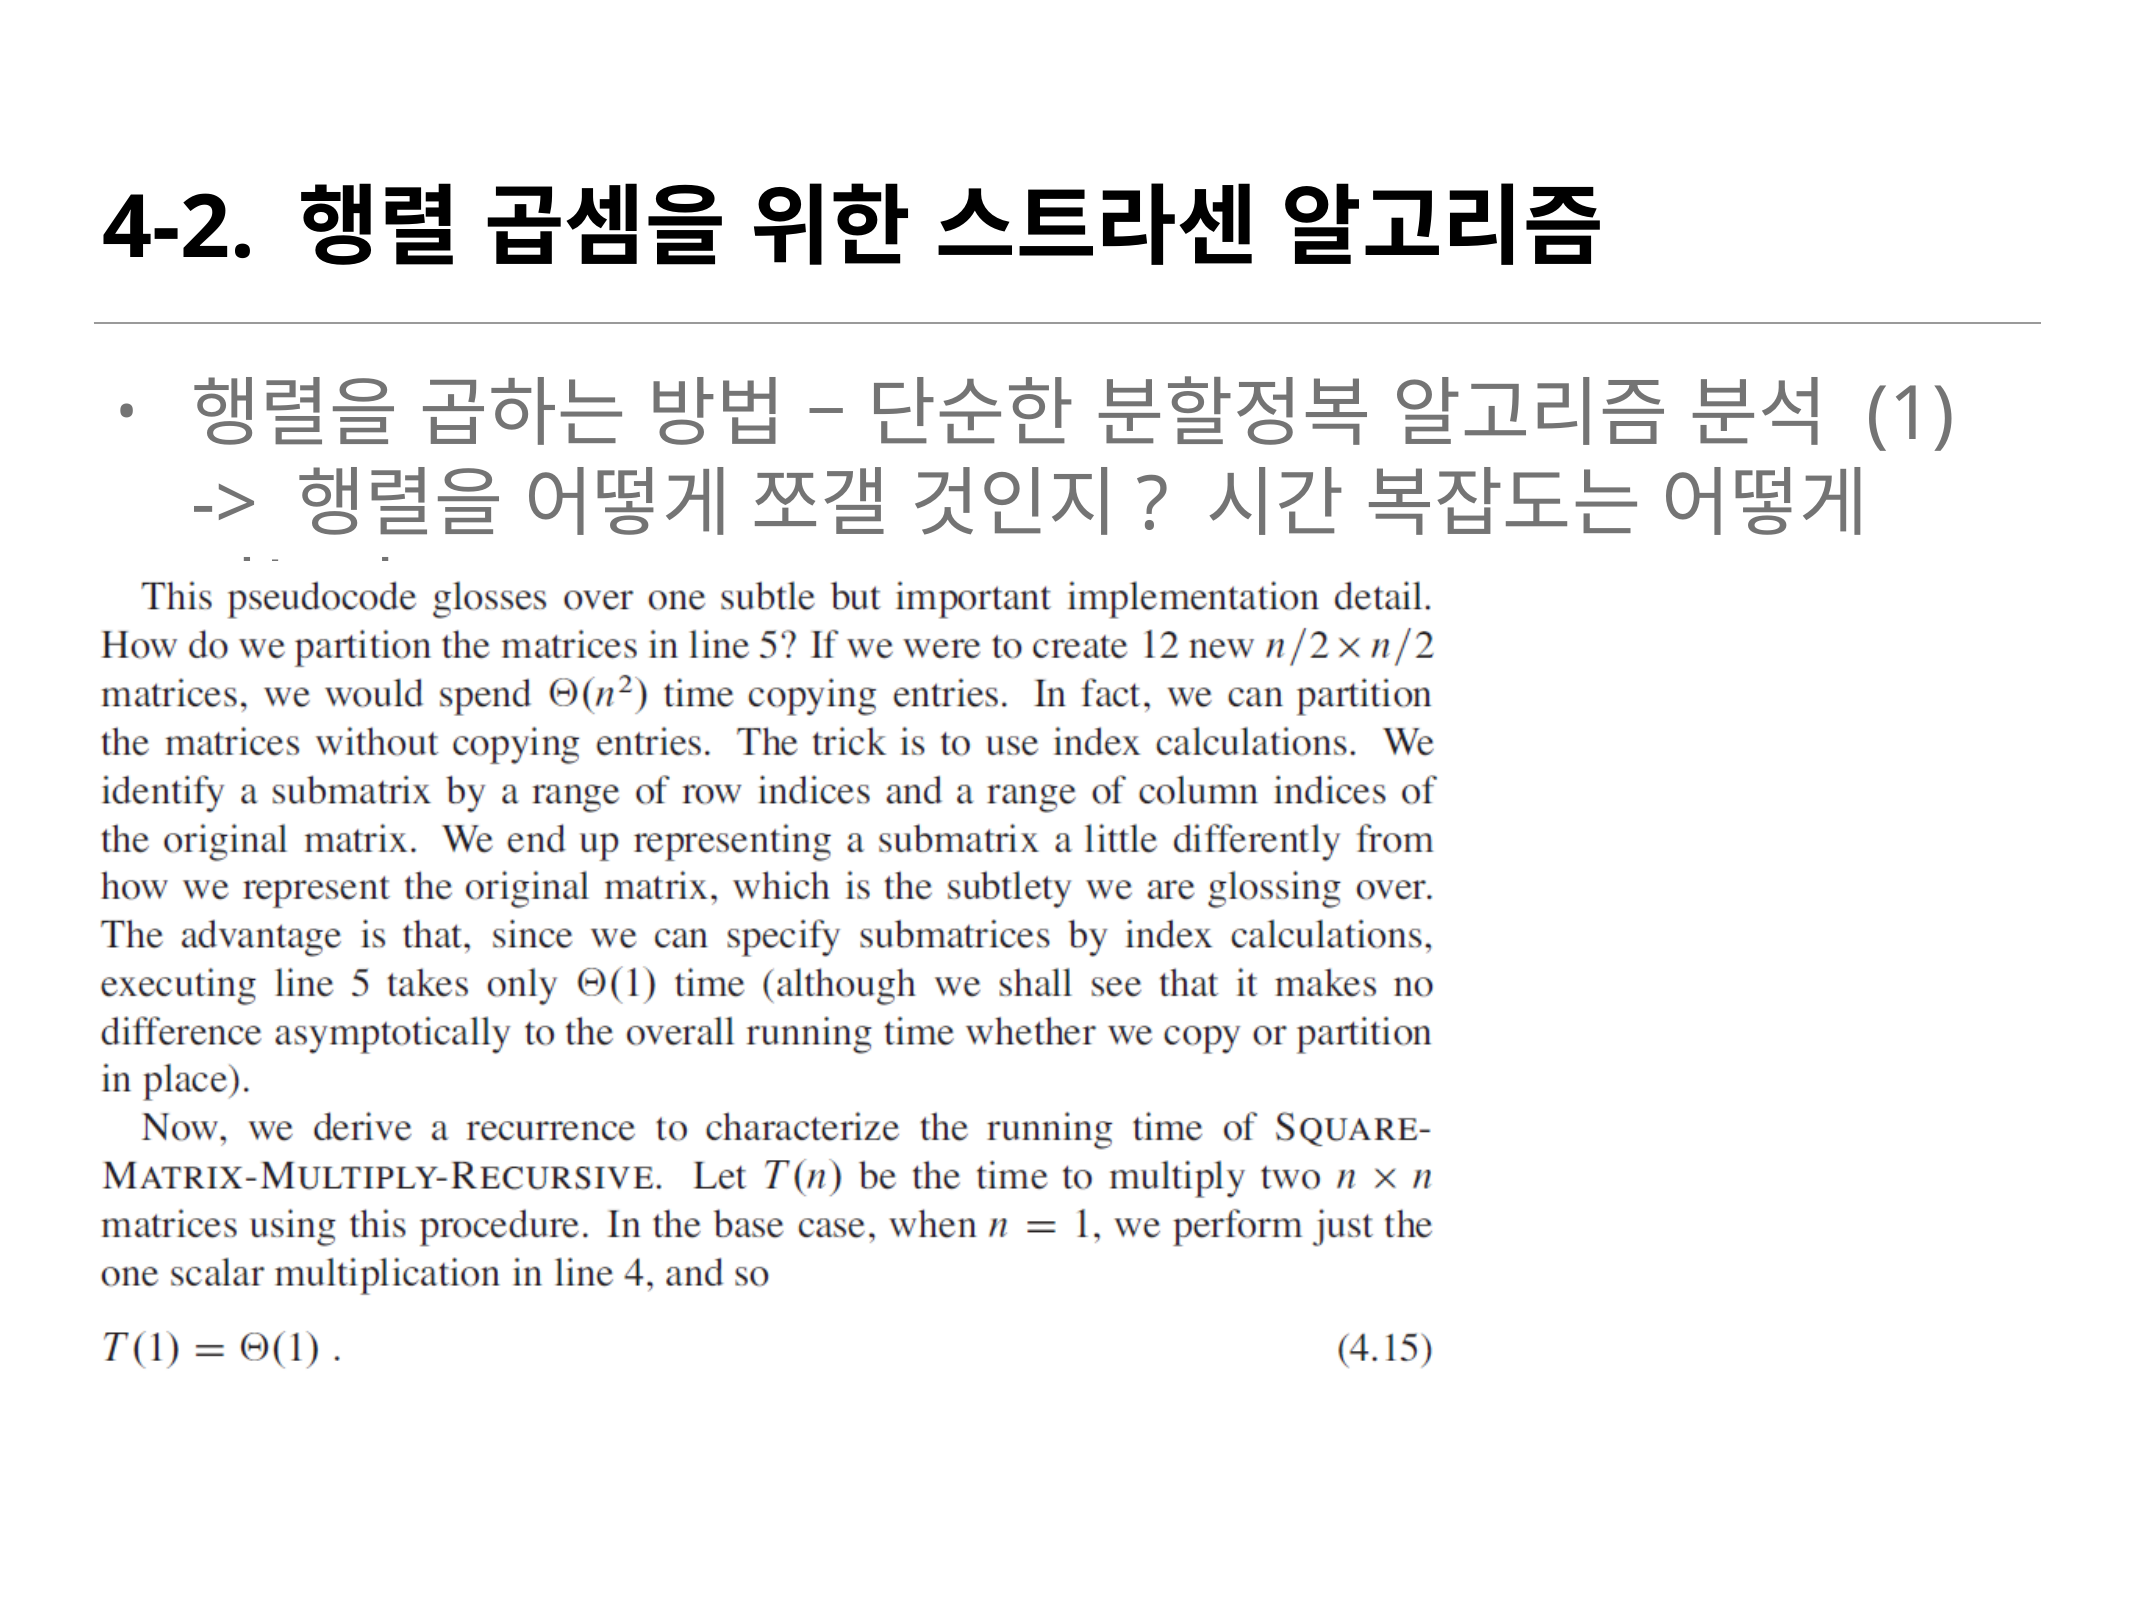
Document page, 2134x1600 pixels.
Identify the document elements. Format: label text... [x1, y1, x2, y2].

title 4-2. 행렬 곱셈을 위한 스트라센 알고리즘 [93, 53, 2041, 284]
picture [78, 561, 1456, 1397]
list 행렬을 곱하는 방법 – 단순한 분할정복 알고리즘 분석 (1) -> 행렬을 어떻게 쪼갤 것인지? 시간 복잡도는 어떻게 되는지? [107, 355, 2055, 1564]
